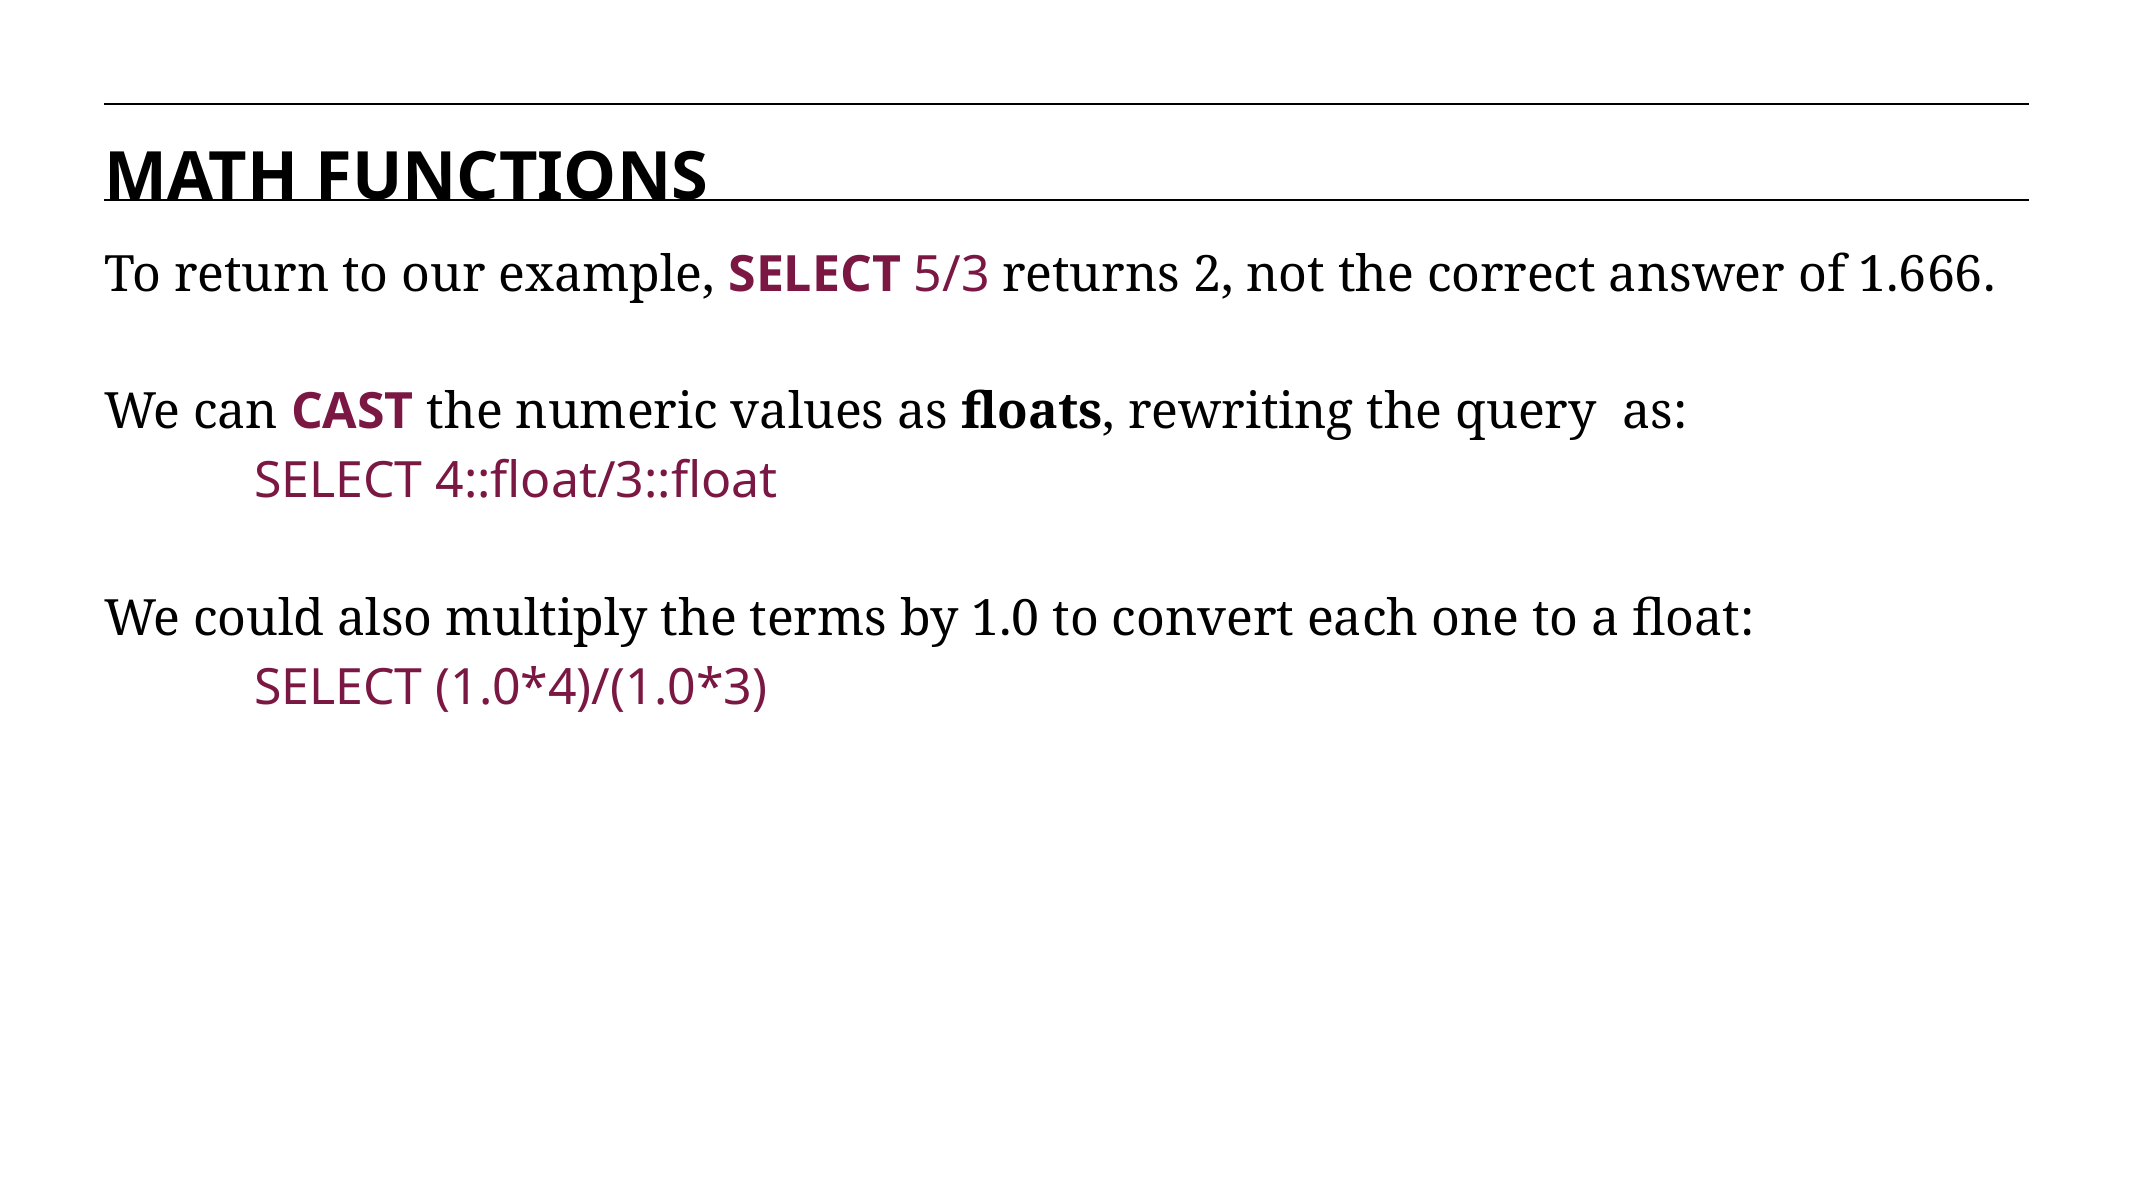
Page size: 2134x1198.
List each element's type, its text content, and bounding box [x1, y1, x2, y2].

text_box MATH FUNCTIONS [104, 120, 1530, 192]
list To return to our example, SELECT 5/3 returns 2, not the correct answer of 1.666. We can CAST the numeric values as floats, rewriting the query as: SELECT 4::float/3::float We could also multiply the terms by 1.0 to convert each one to a float: SELECT (1.0*4)/(1.0*3) [104, 231, 2030, 1128]
